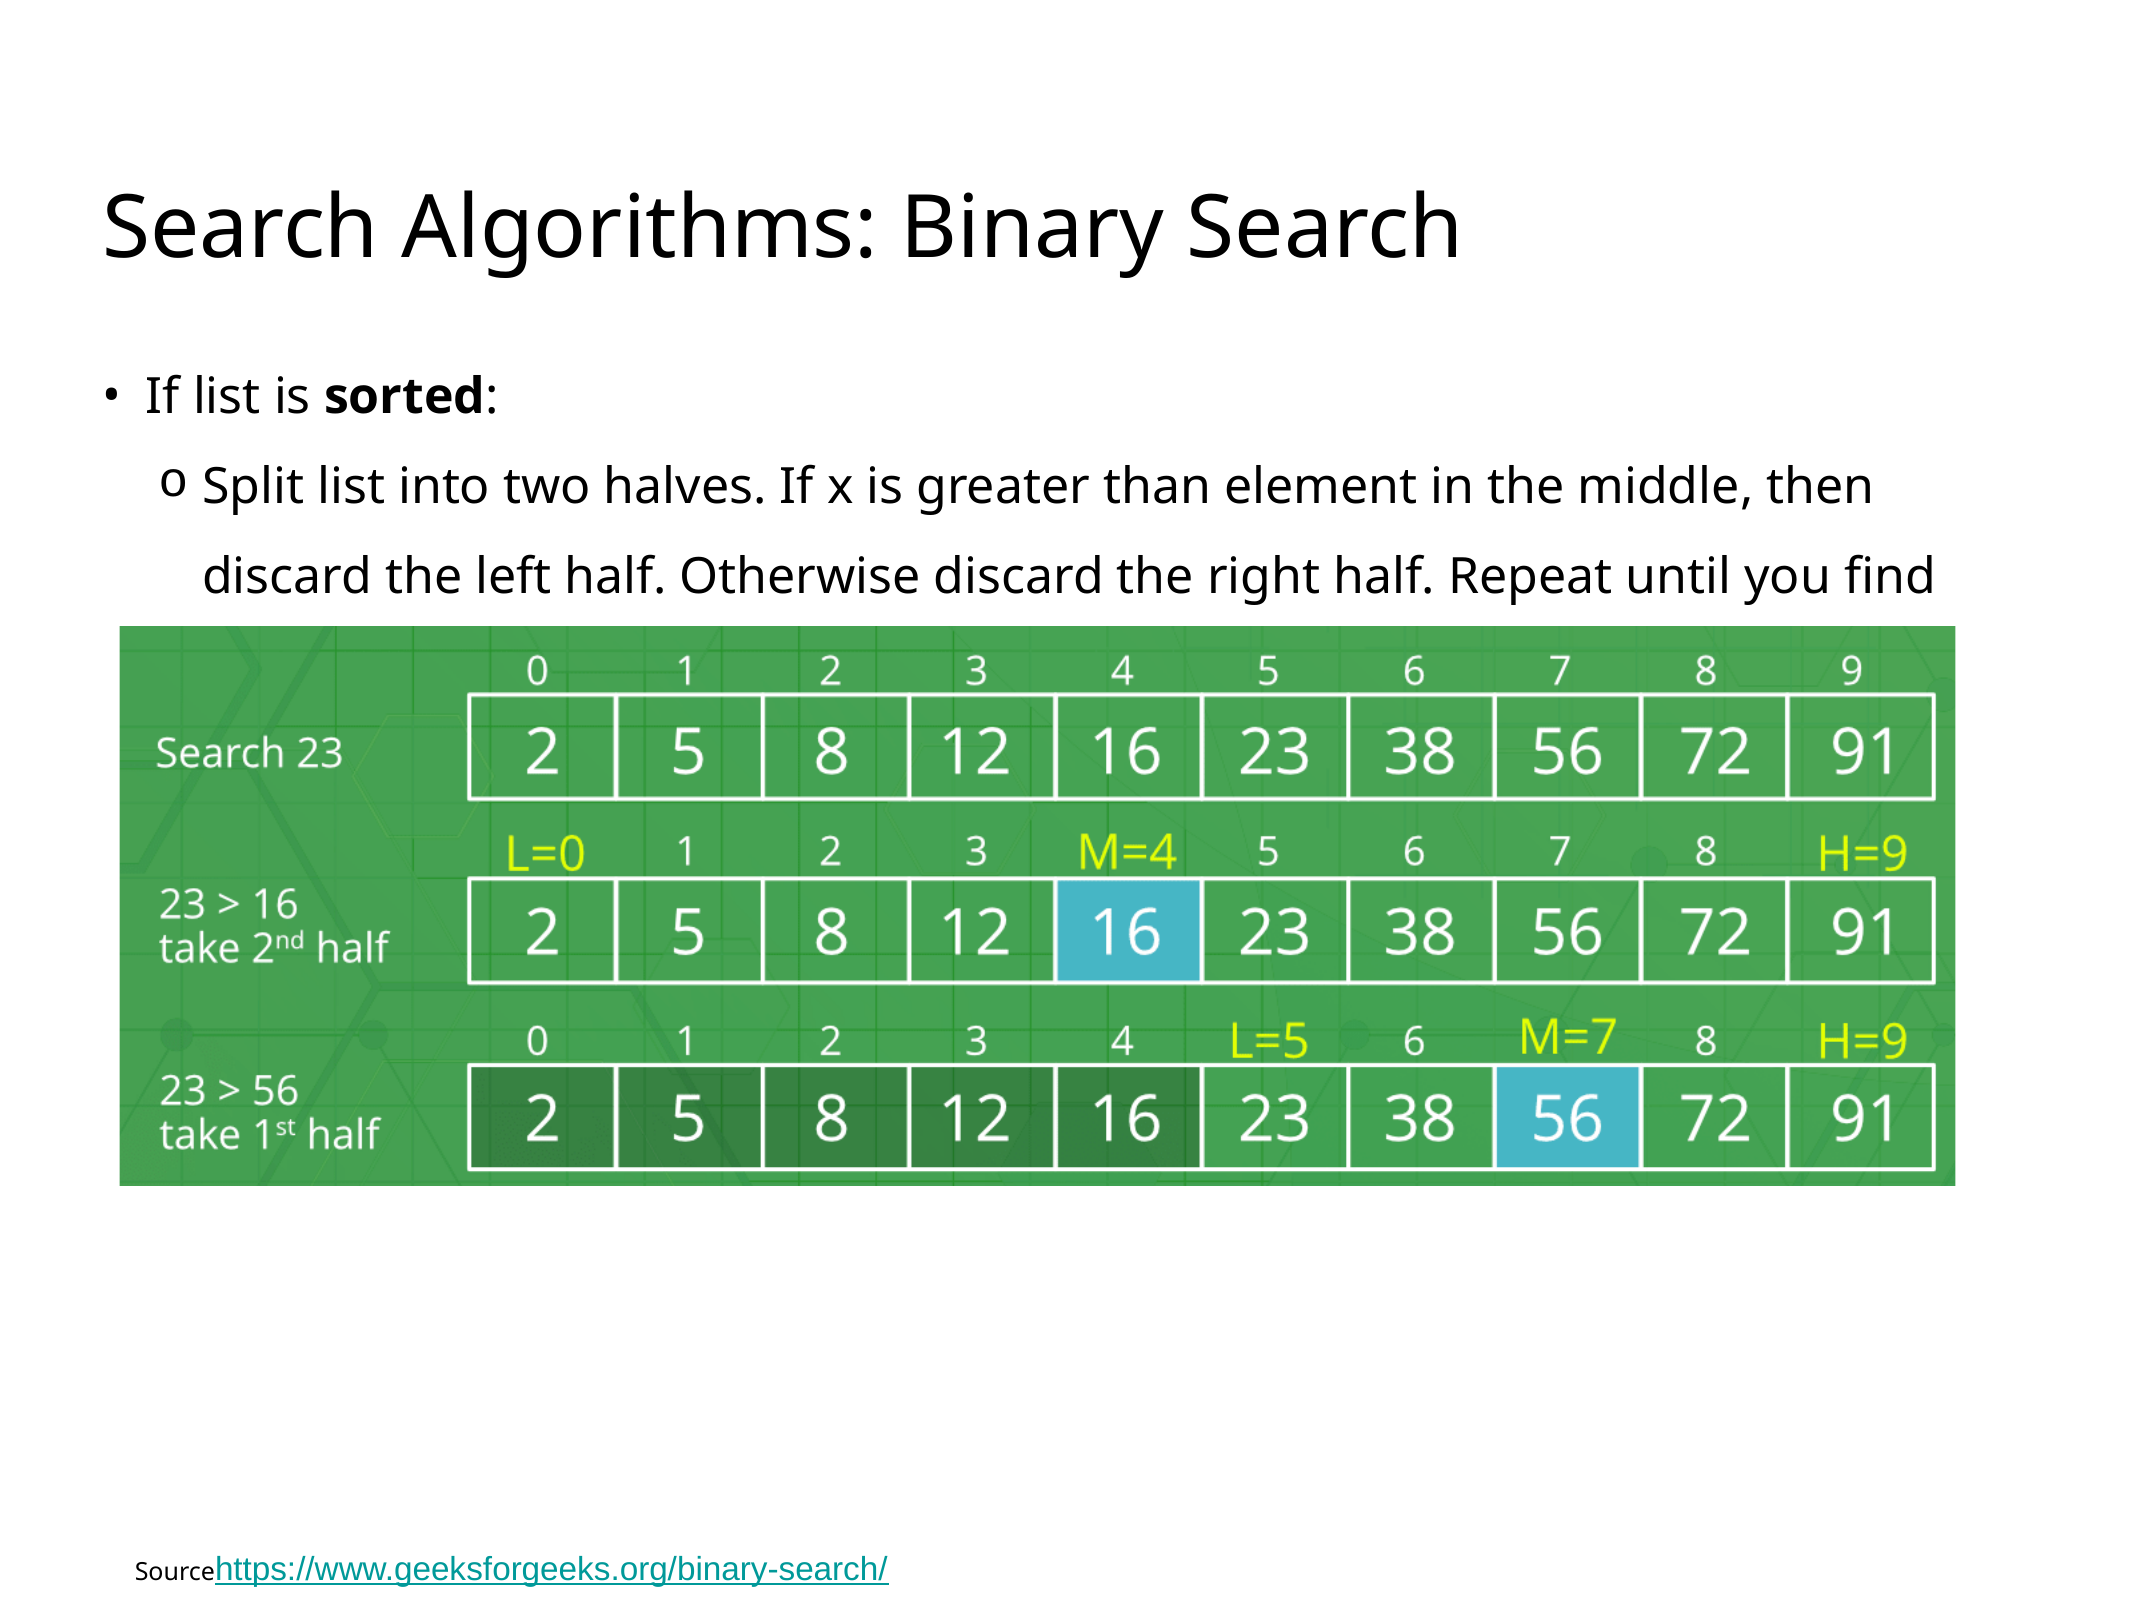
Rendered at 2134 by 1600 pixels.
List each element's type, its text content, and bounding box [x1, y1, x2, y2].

picture [119, 626, 1956, 1186]
list If list is sorted: Split list into two halves. If x is greater than element in the middle, then discard the left half. Otherwise discard the right half. Repeat until you find x. [93, 324, 1955, 1544]
text_box Sourcehttps://www.geeksforgeeks.org/binary-search/ [119, 1539, 1645, 1586]
title Search Algorithms: Binary Search [93, 0, 2040, 284]
